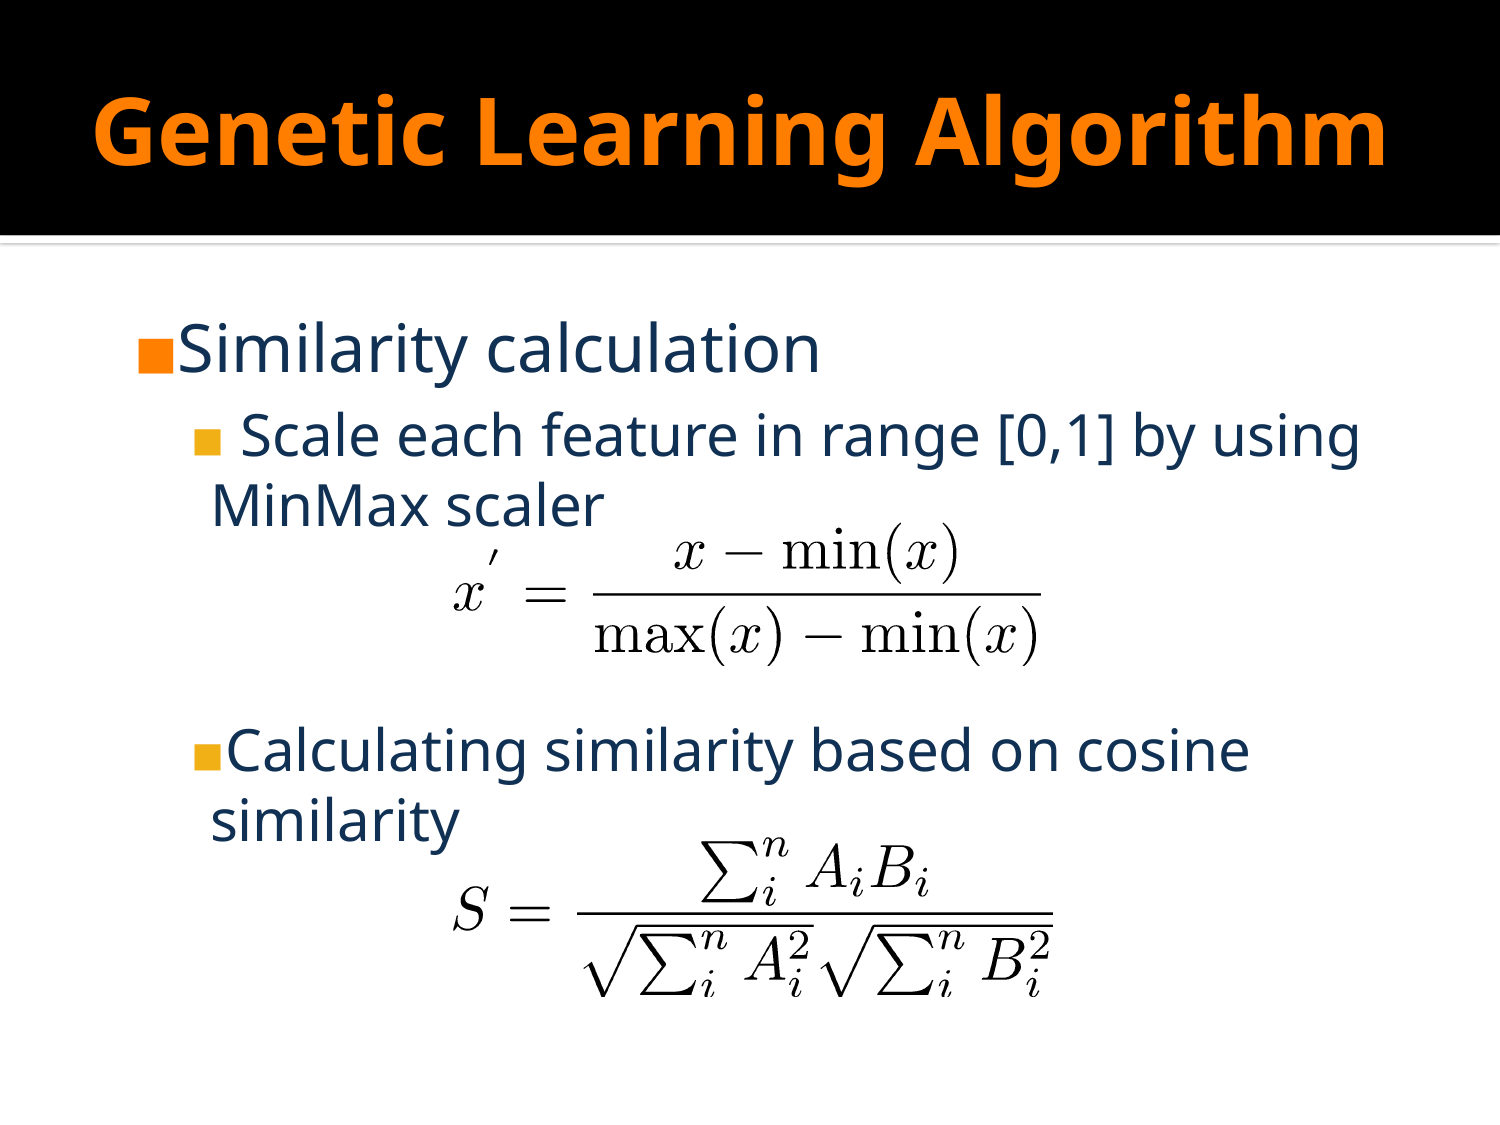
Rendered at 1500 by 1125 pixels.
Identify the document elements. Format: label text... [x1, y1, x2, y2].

picture [452, 836, 1053, 997]
list Similarity calculation Scale each feature in range [0,1] by using MinMax scaler Calculating similarity based on cosine similarity [75, 291, 1425, 1050]
picture [452, 522, 1041, 667]
title Genetic Learning Algorithm [75, 25, 1425, 231]
